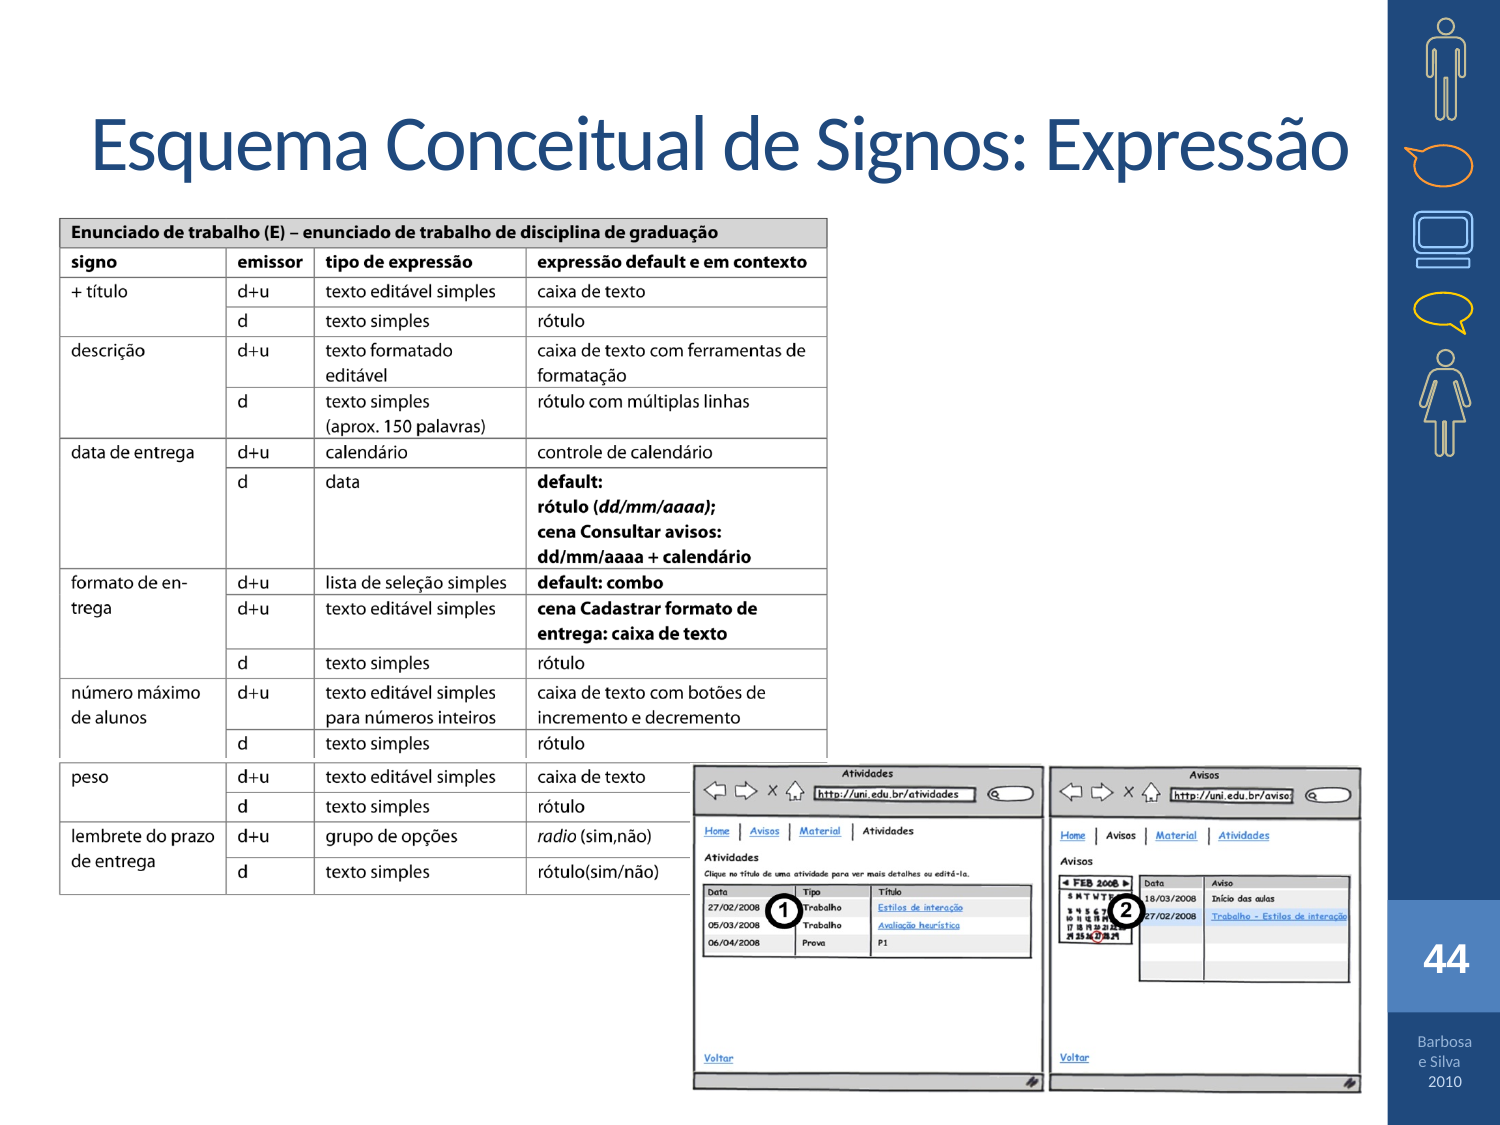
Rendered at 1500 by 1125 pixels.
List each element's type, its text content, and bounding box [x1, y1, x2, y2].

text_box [40, 207, 839, 902]
picture [690, 762, 1362, 1095]
title Esquema Conceitual de Signos: Expressão [75, 45, 1376, 233]
